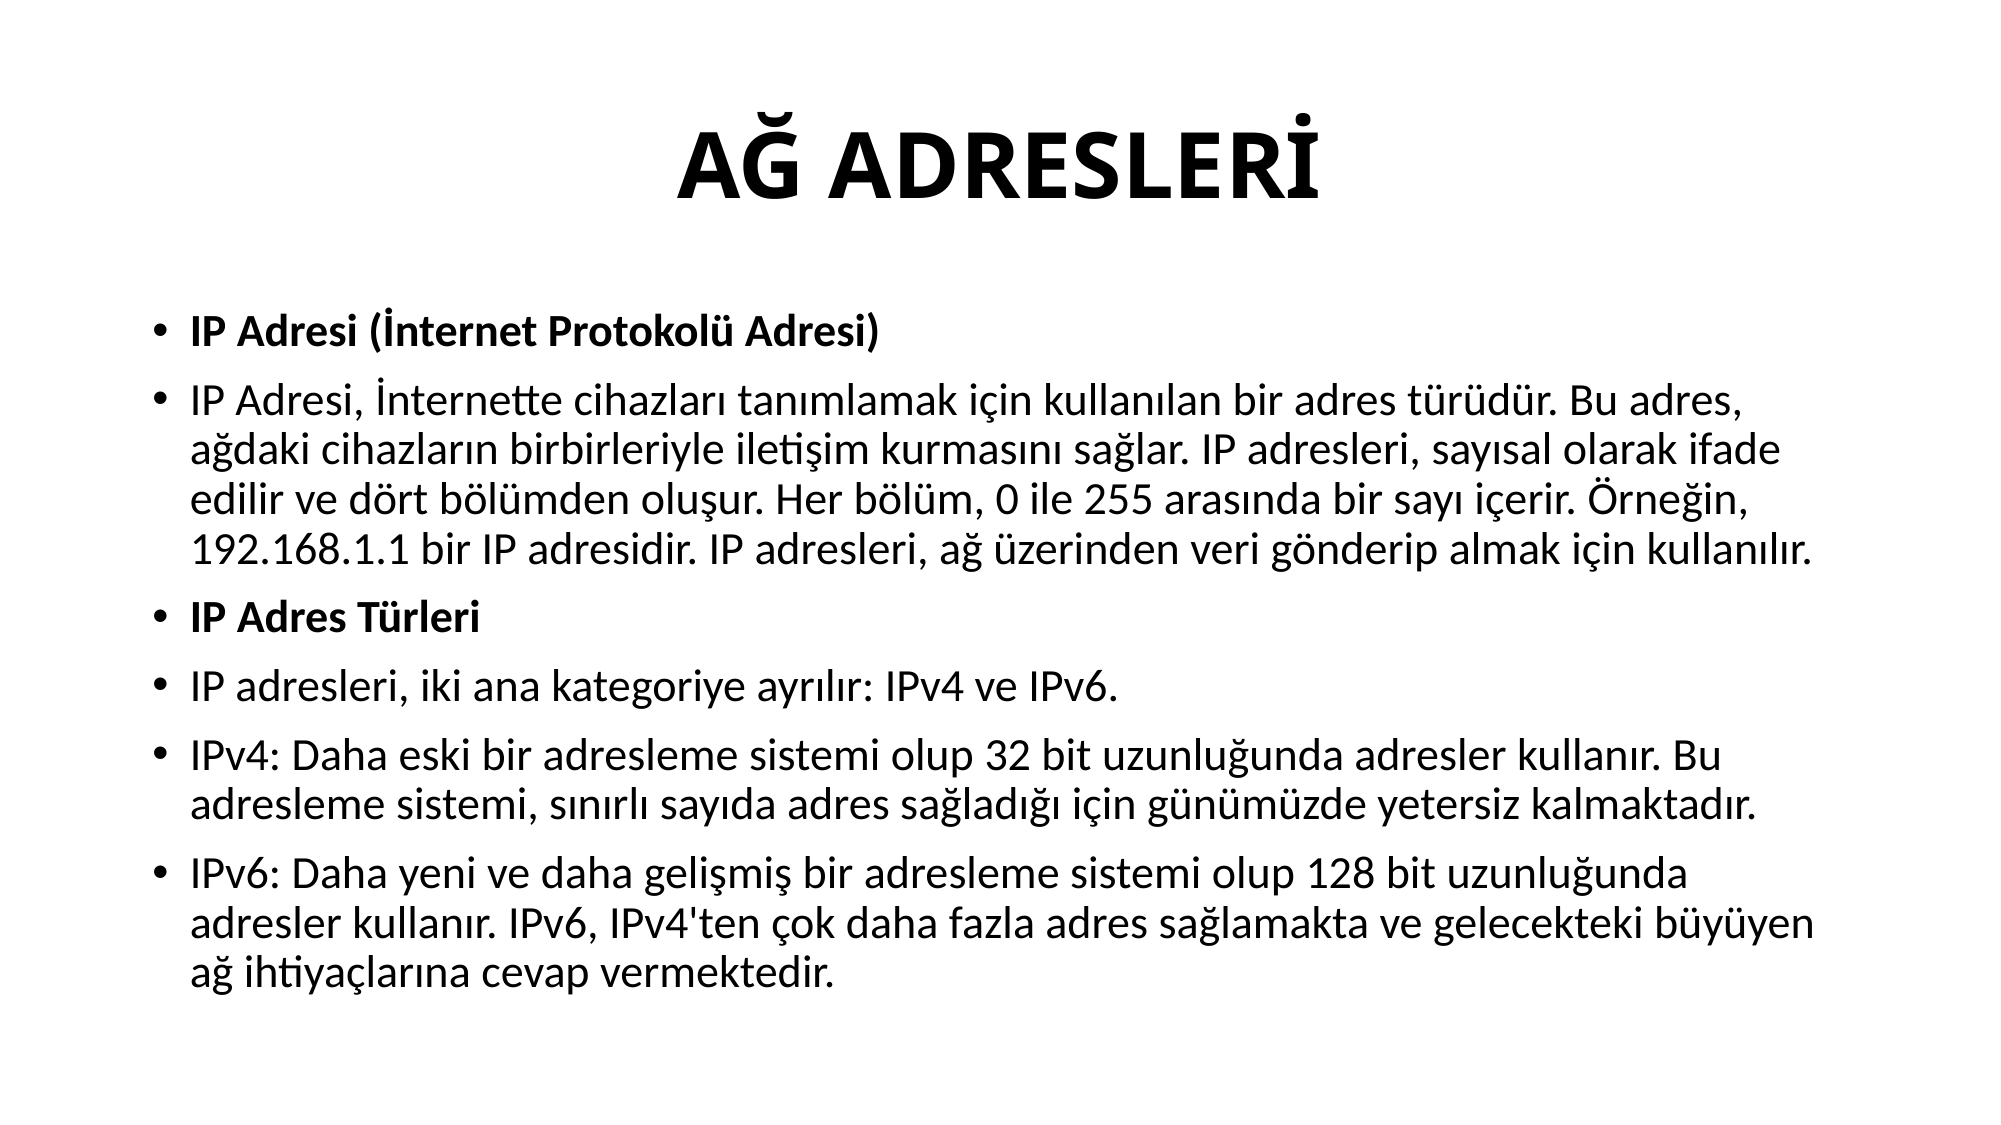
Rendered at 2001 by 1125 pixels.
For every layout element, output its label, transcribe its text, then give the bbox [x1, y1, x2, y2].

title AĞ ADRESLERİ [137, 59, 1863, 278]
list IP Adresi (İnternet Protokolü Adresi) IP Adresi, İnternette cihazları tanımlamak için kullanılan bir adres türüdür. Bu adres, ağdaki cihazların birbirleriyle iletişim kurmasını sağlar. IP adresleri, sayısal olarak ifade edilir ve dört bölümden oluşur. Her bölüm, 0 ile 255 arasında bir sayı içerir. Örneğin, 192.168.1.1 bir IP adresidir. IP adresleri, ağ üzerinden veri gönderip almak için kullanılır. IP Adres Türleri IP adresleri, iki ana kategoriye ayrılır: IPv4 ve IPv6. IPv4: Daha eski bir adresleme sistemi olup 32 bit uzunluğunda adresler kullanır. Bu adresleme sistemi, sınırlı sayıda adres sağladığı için günümüzde yetersiz kalmaktadır. IPv6: Daha yeni ve daha gelişmiş bir adresleme sistemi olup 128 bit uzunluğunda adresler kullanır. IPv6, IPv4'ten çok daha fazla adres sağlamakta ve gelecekteki büyüyen ağ ihtiyaçlarına cevap vermektedir. [137, 299, 1863, 1014]
